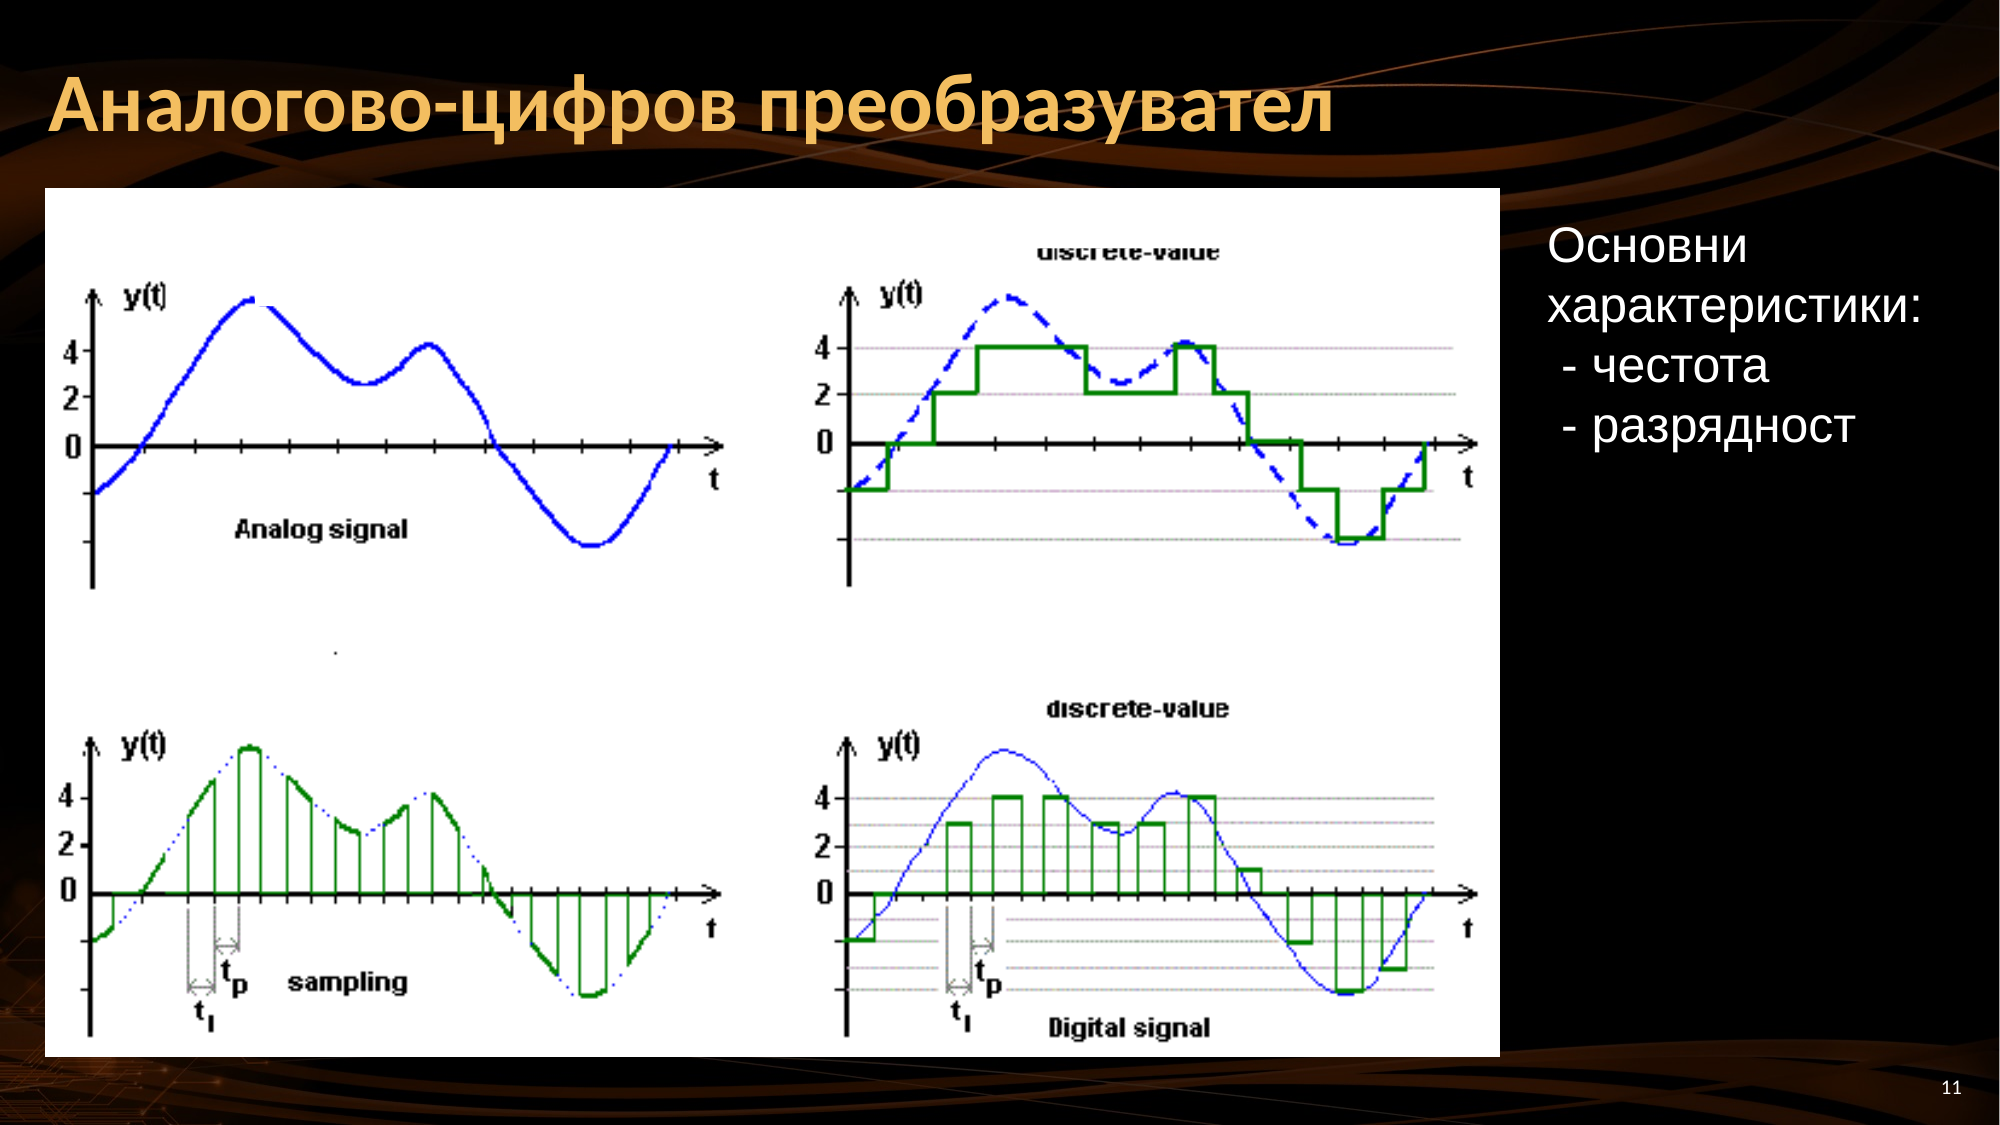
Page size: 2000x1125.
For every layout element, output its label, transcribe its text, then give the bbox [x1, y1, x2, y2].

text_box [16, 201, 1816, 1063]
text_box Основни характеристики: - честота - разрядност [1532, 205, 1963, 460]
text_box 11 [1897, 1070, 1968, 1103]
text_box Аналогово-цифров преобразувател [30, 6, 1995, 189]
picture [0, 0, 2000, 1125]
